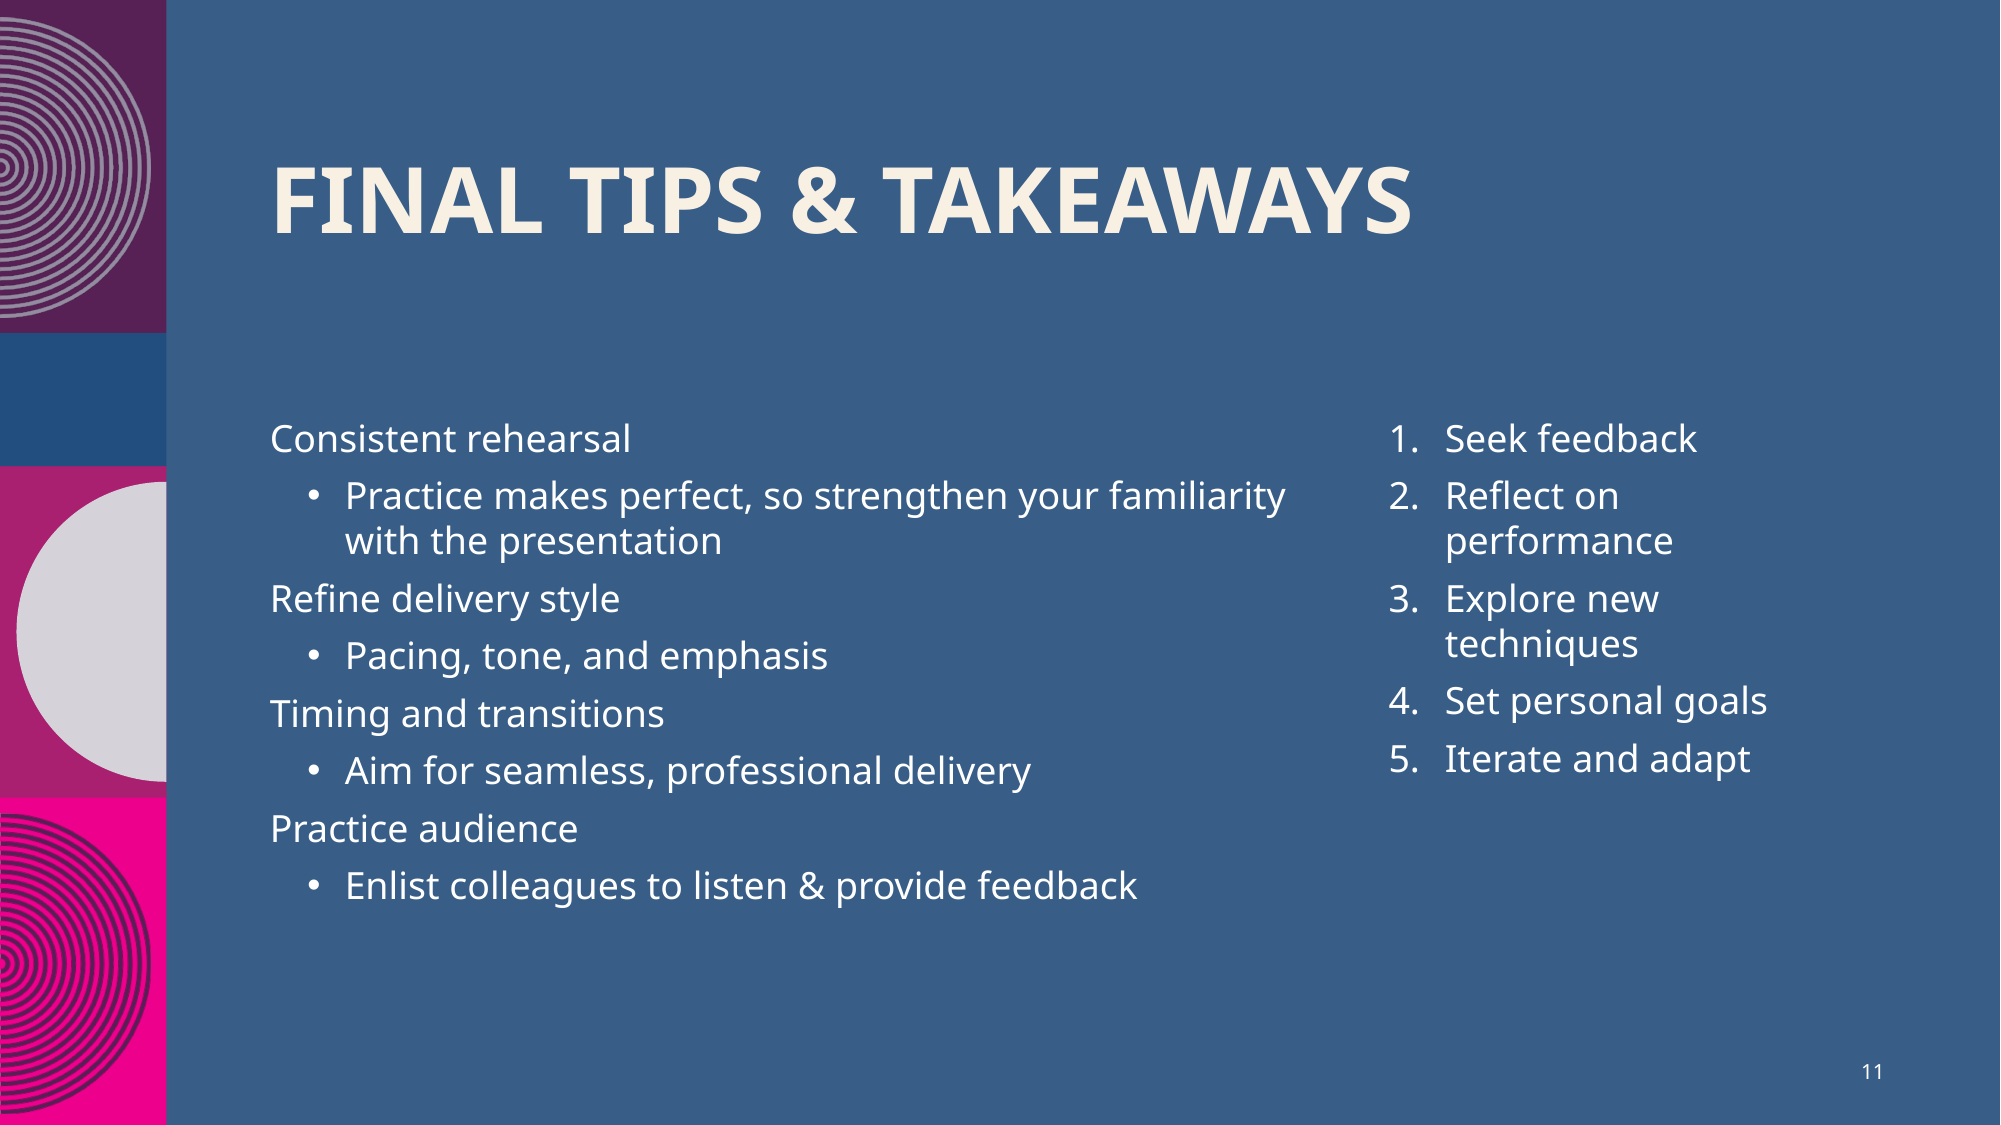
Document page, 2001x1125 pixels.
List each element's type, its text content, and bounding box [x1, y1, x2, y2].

picture [1, 814, 150, 1114]
title Final tips & takeaways​ [254, 146, 1874, 370]
picture [1, 18, 151, 318]
list Seek feedback​ Reflect on performance​ Explore new techniques​ Set personal goals​ Iterate and adapt [1373, 407, 1874, 1024]
list Consistent rehearsal​ Practice makes perfect, so strengthen your familiarity with the presentation​ Refine delivery style​ Pacing, tone, and emphasis​ Timing and transitions​ Aim for seamless, professional delivery​ Practice audience Enlist colleagues to listen & provide feedback​ [254, 407, 1318, 1004]
slide_number 11 [1824, 1042, 1900, 1103]
